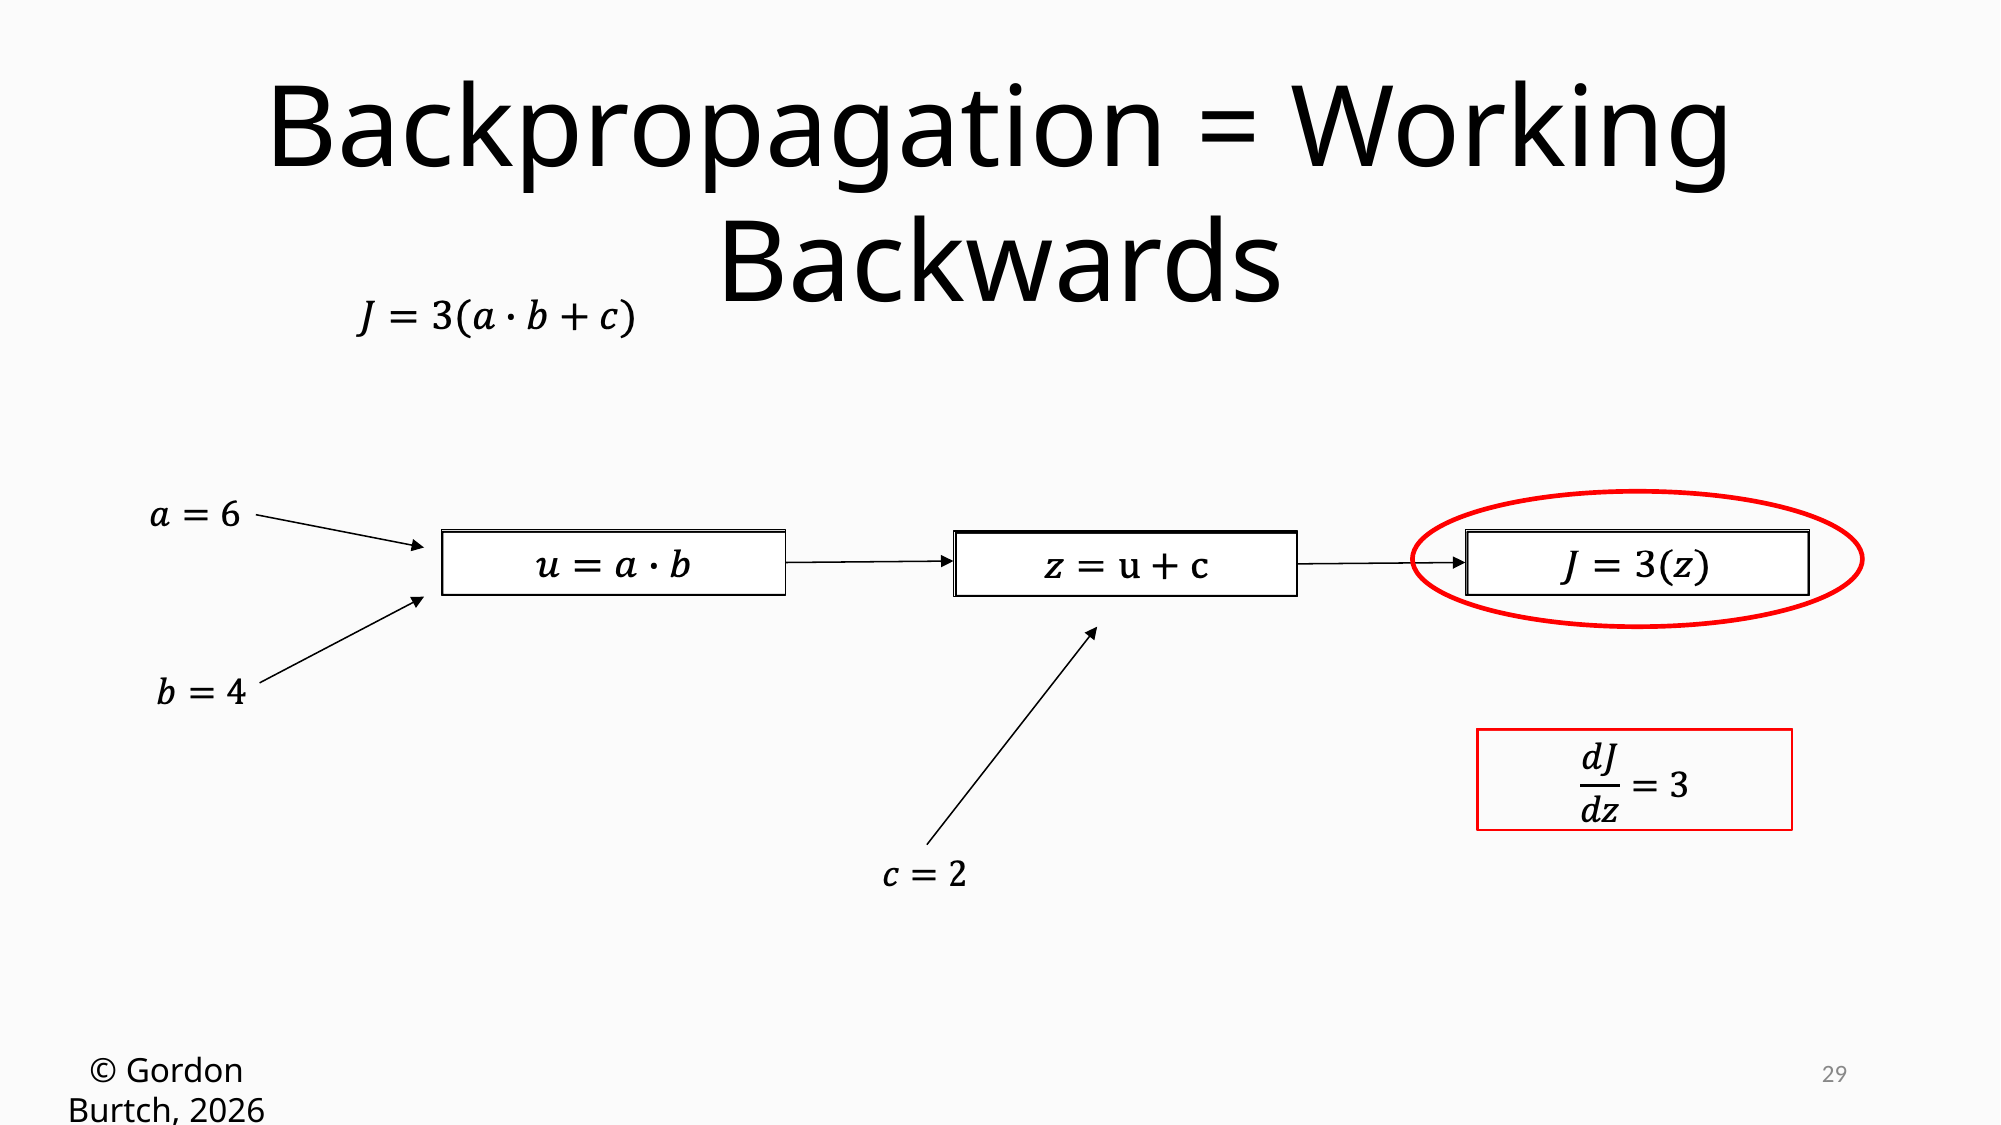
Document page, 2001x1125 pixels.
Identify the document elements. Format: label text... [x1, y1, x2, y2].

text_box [926, 626, 1098, 845]
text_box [259, 596, 425, 684]
text_box [136, 660, 275, 722]
text_box [441, 529, 786, 596]
slide_number 29 [1412, 1042, 1863, 1103]
text_box [1476, 728, 1793, 830]
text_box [255, 514, 425, 548]
text_box [130, 482, 268, 543]
text_box [326, 280, 671, 347]
text_box [1412, 491, 1863, 627]
text_box [953, 531, 1298, 597]
text_box [858, 842, 1000, 904]
text_box Backpropagation = Working Backwards [207, 46, 1792, 331]
